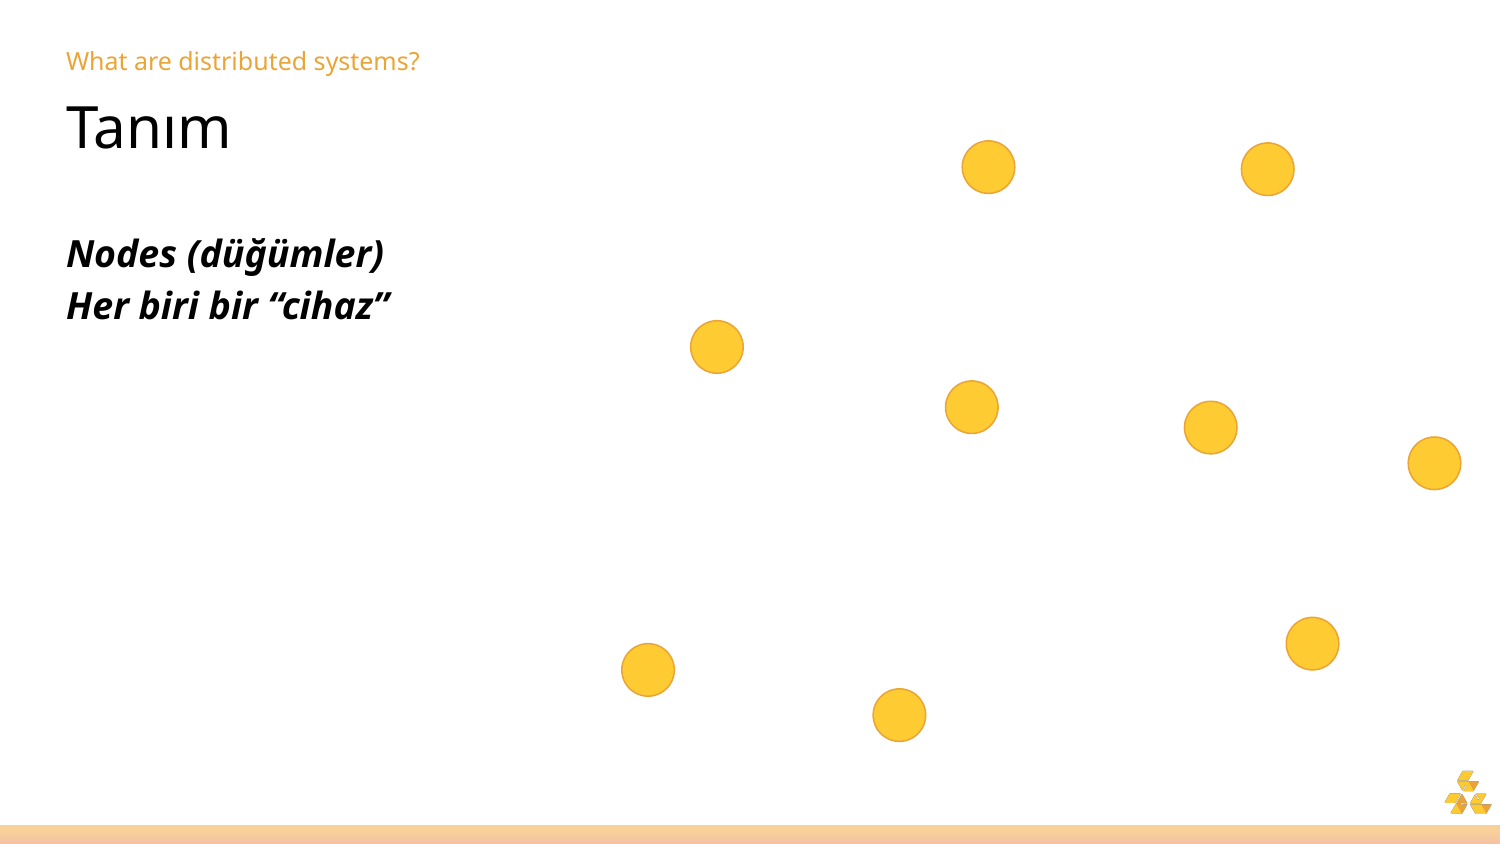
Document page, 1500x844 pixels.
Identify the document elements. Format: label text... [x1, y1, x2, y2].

text_box [1286, 617, 1339, 670]
text_box [945, 380, 999, 434]
text_box [1241, 142, 1295, 196]
picture [0, 825, 1500, 844]
text_box [690, 320, 744, 374]
text_box [621, 643, 675, 697]
text_box [873, 688, 926, 742]
text_box [1408, 437, 1461, 490]
title Tanım [51, 74, 1445, 169]
list Nodes (düğümler) Her biri bir “cihaz” [51, 208, 485, 769]
text_box [1184, 401, 1238, 454]
title What are distributed systems? [51, 30, 1445, 74]
picture [1444, 769, 1493, 818]
text_box [962, 140, 1015, 194]
